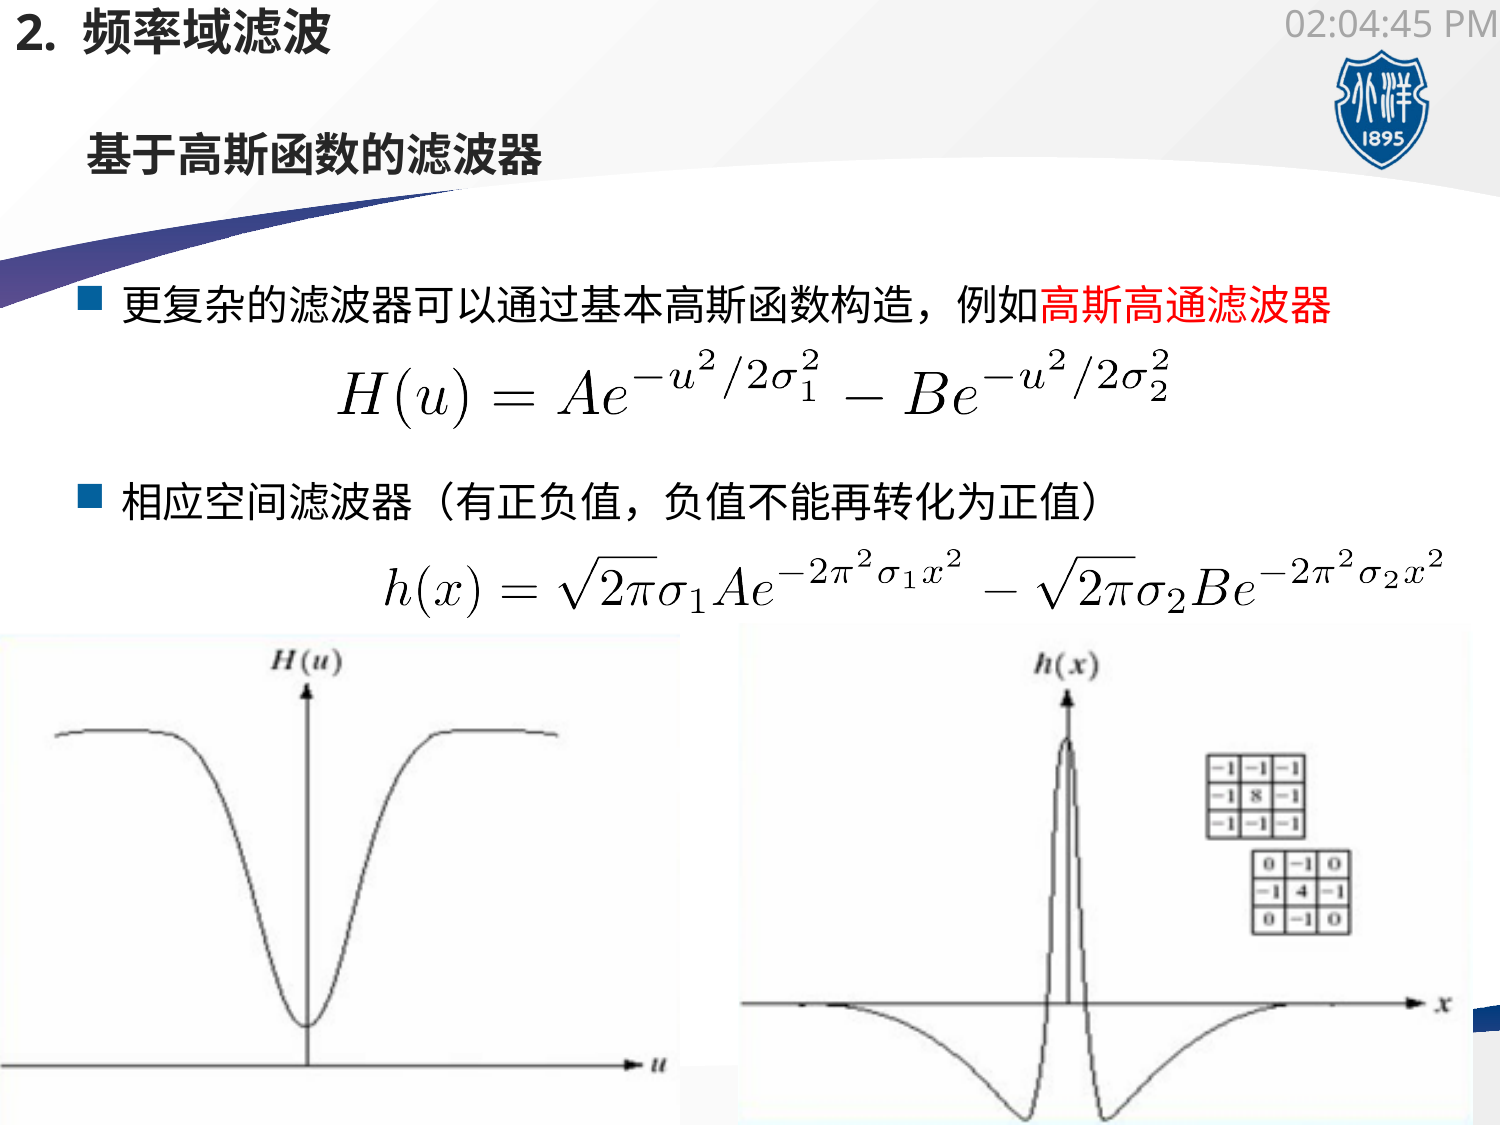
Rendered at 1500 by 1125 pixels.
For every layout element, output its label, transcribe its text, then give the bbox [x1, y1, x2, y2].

picture [1321, 47, 1447, 172]
picture [738, 623, 1473, 1125]
title 基于高斯函数的滤波器 [74, 112, 1425, 200]
picture [337, 349, 1168, 429]
picture [0, 633, 680, 1125]
picture [385, 549, 1442, 618]
list 更复杂的滤波器可以通过基本高斯函数构造，例如高斯高通滤波器 相应空间滤波器（有正负值，负值不能再转化为正值） [59, 276, 1410, 1017]
list 2. 频率域滤波 [0, 0, 838, 88]
